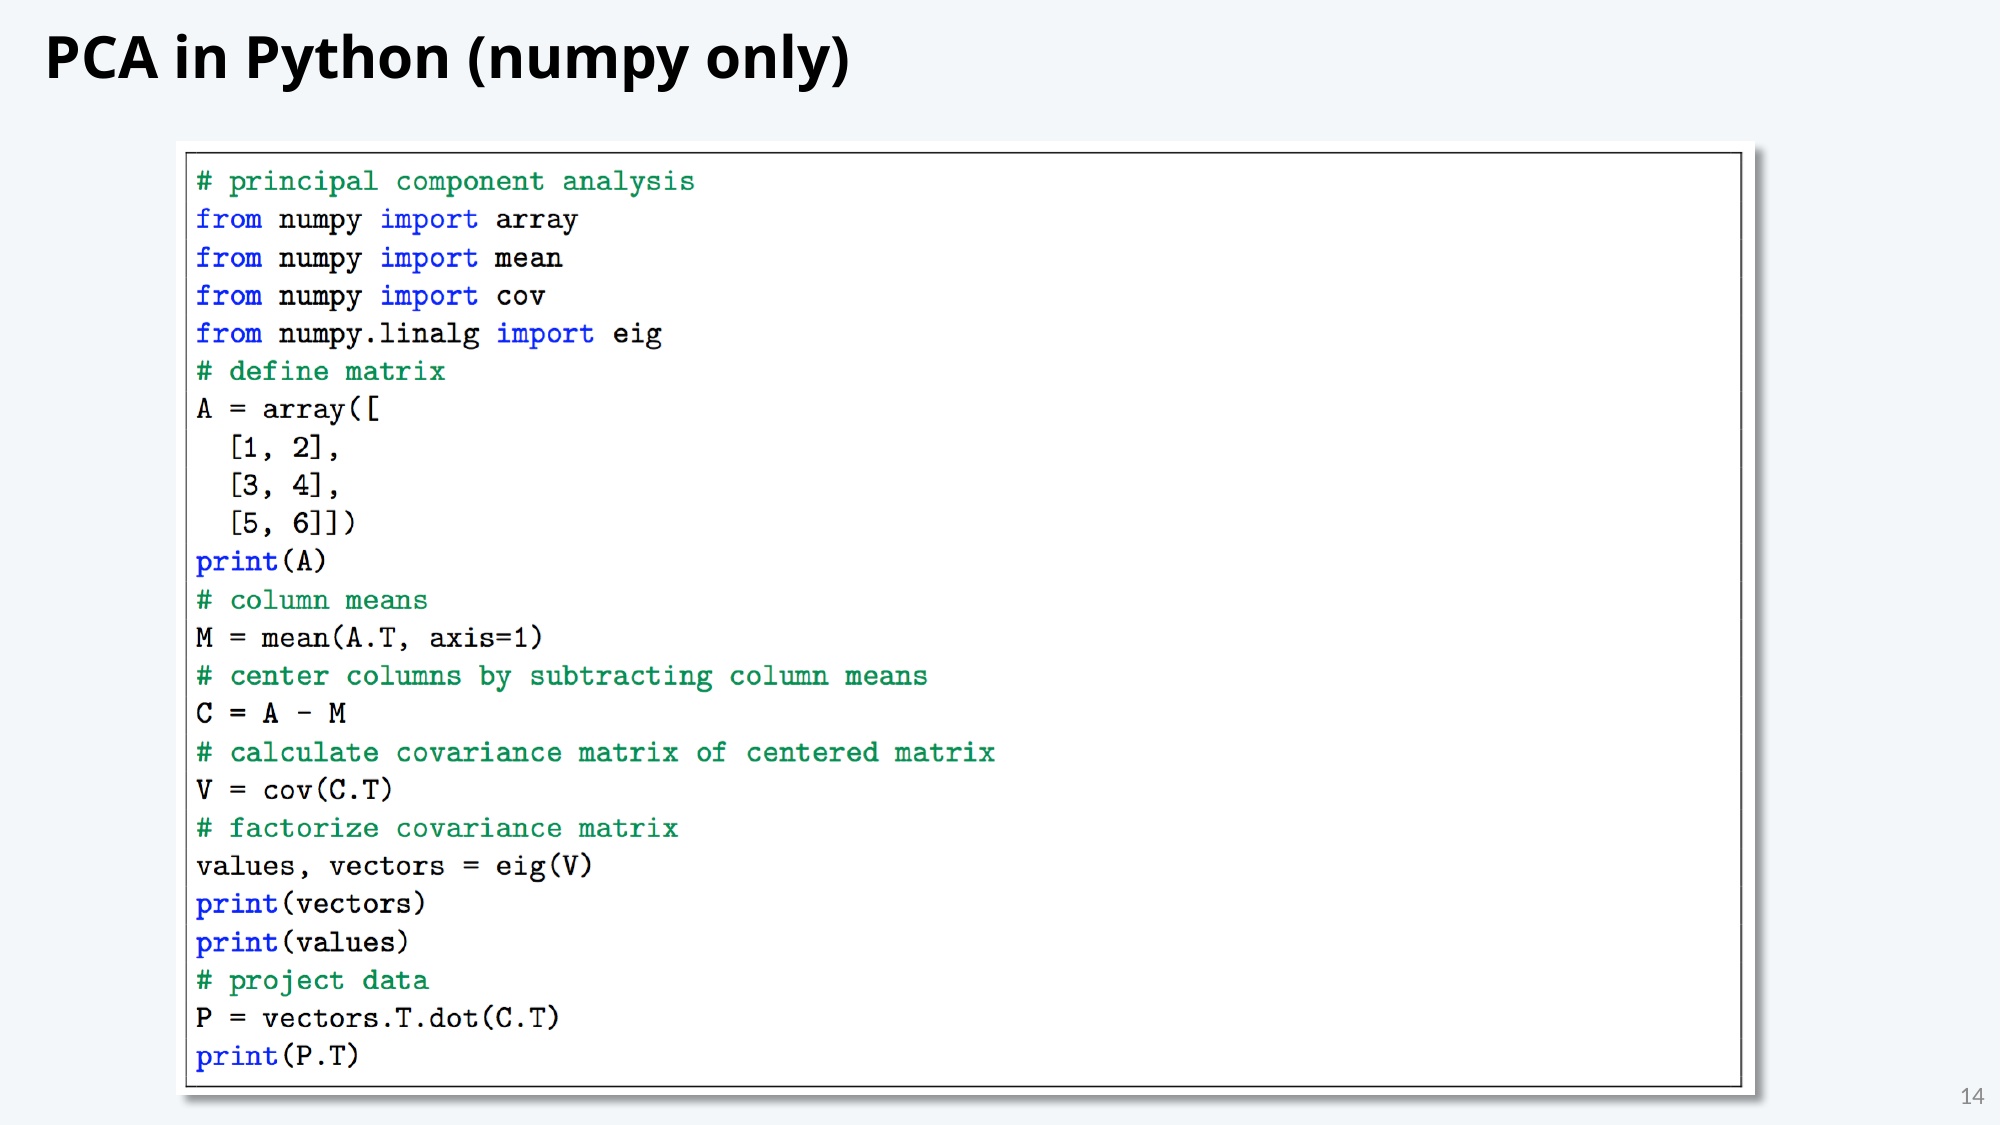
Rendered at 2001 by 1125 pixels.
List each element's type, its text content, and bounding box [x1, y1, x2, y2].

title PCA in Python (numpy only) [29, 0, 1755, 169]
picture [176, 141, 1755, 1095]
slide_number 14 [1550, 1065, 2000, 1125]
